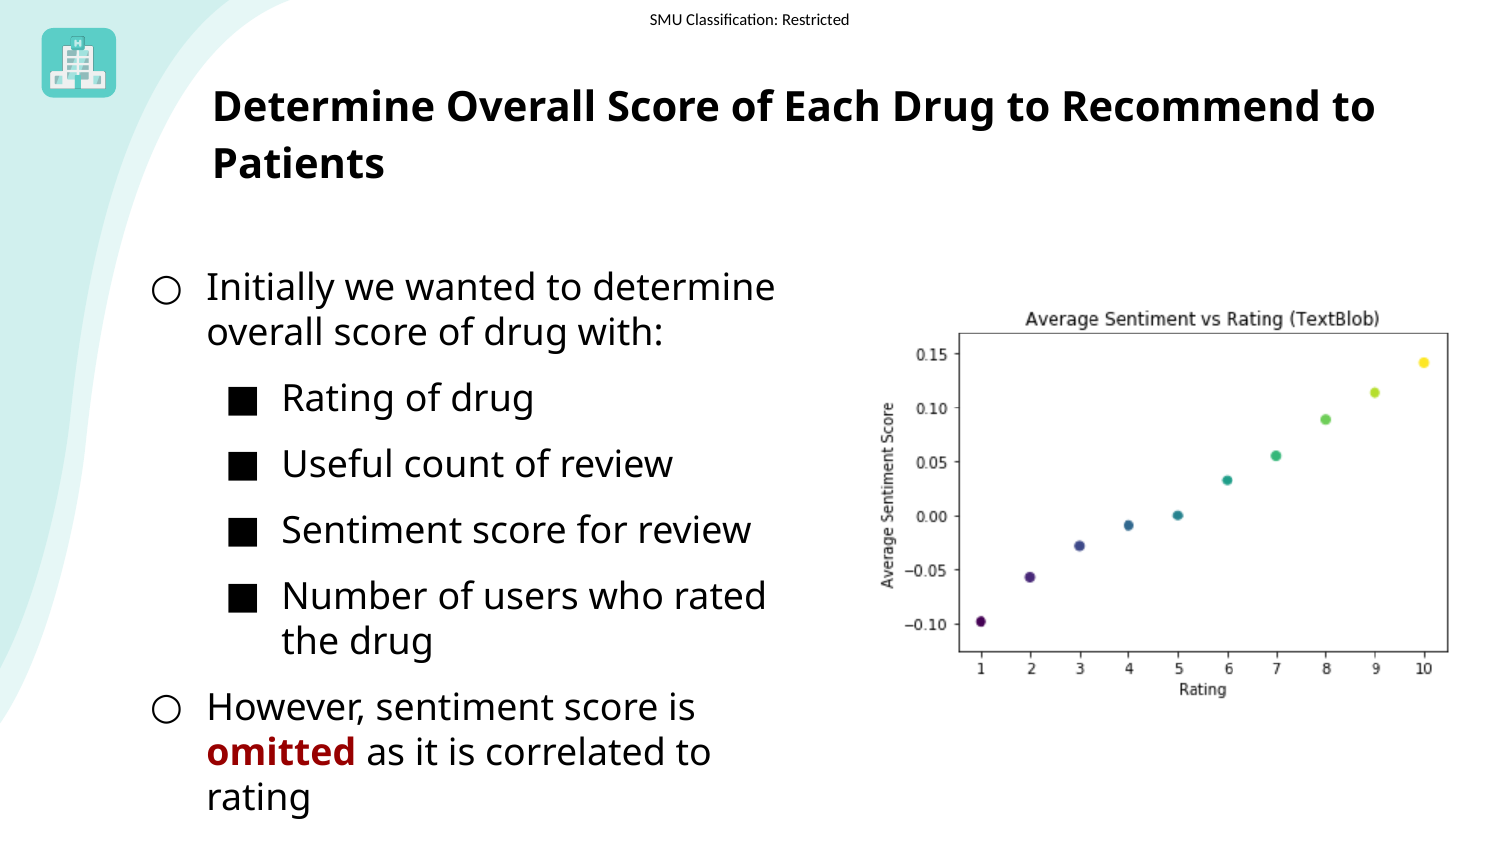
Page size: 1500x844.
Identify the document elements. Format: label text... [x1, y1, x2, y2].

text_box Initially we wanted to determine overall score of drug with: Rating of drug Useful count of review Sentiment score for review Number of users who rated the drug However, sentiment score is omitted as it is correlated to rating [41, 248, 843, 808]
picture [841, 297, 1481, 701]
title Determine Overall Score of Each Drug to Recommend to Patients [211, 72, 1436, 179]
text_box [41, 27, 117, 91]
picture [46, 34, 111, 91]
